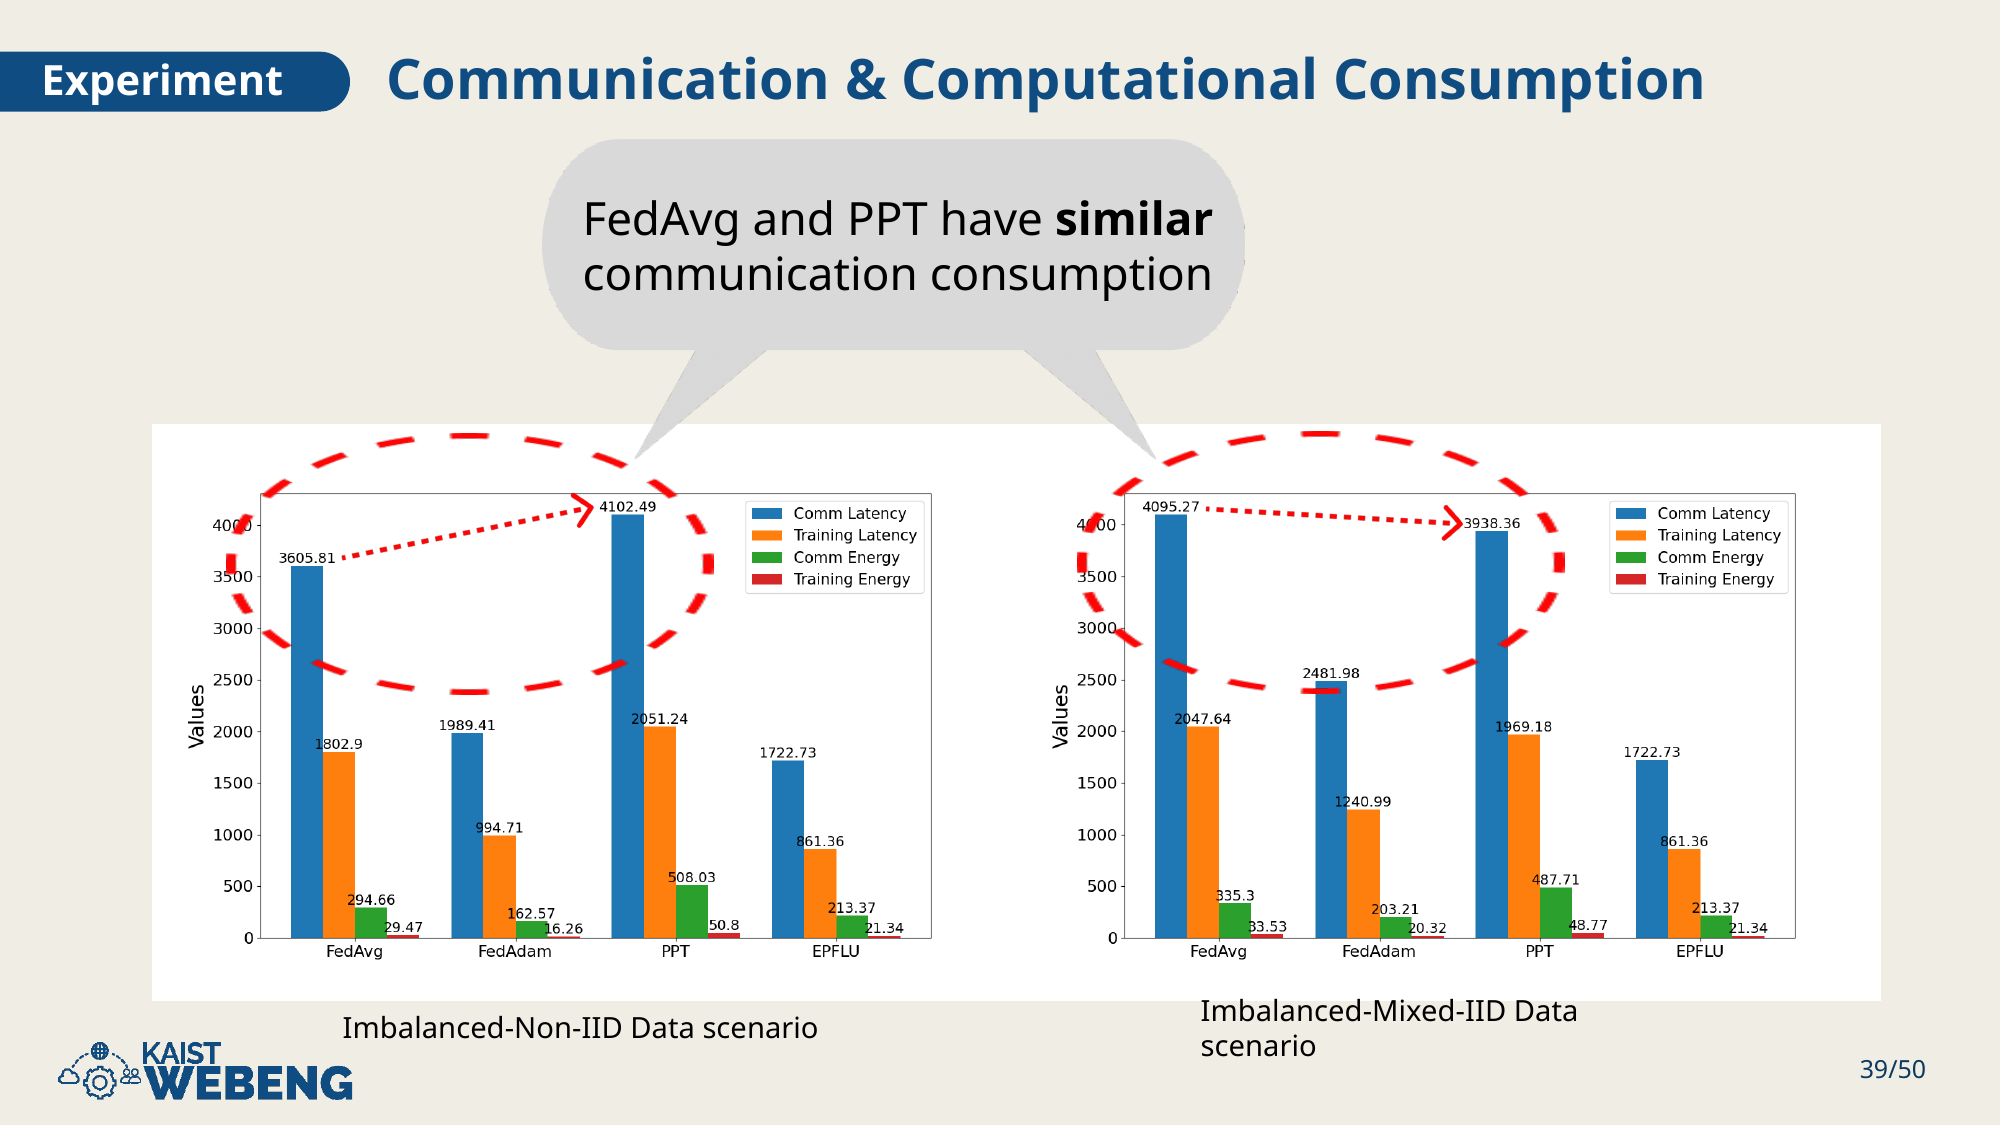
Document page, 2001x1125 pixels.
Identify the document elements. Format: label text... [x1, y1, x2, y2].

slide_number ‹#›/50 [1803, 1041, 1942, 1101]
title Communication & Computational Consumption [371, 25, 1942, 138]
picture [152, 139, 1882, 1001]
list Experiment [0, 51, 325, 112]
picture [58, 1042, 353, 1100]
text_box Imbalanced-Mixed-IID Data scenario [1185, 1009, 1713, 1055]
text_box Imbalanced-Non-IID Data scenario [327, 1009, 842, 1055]
